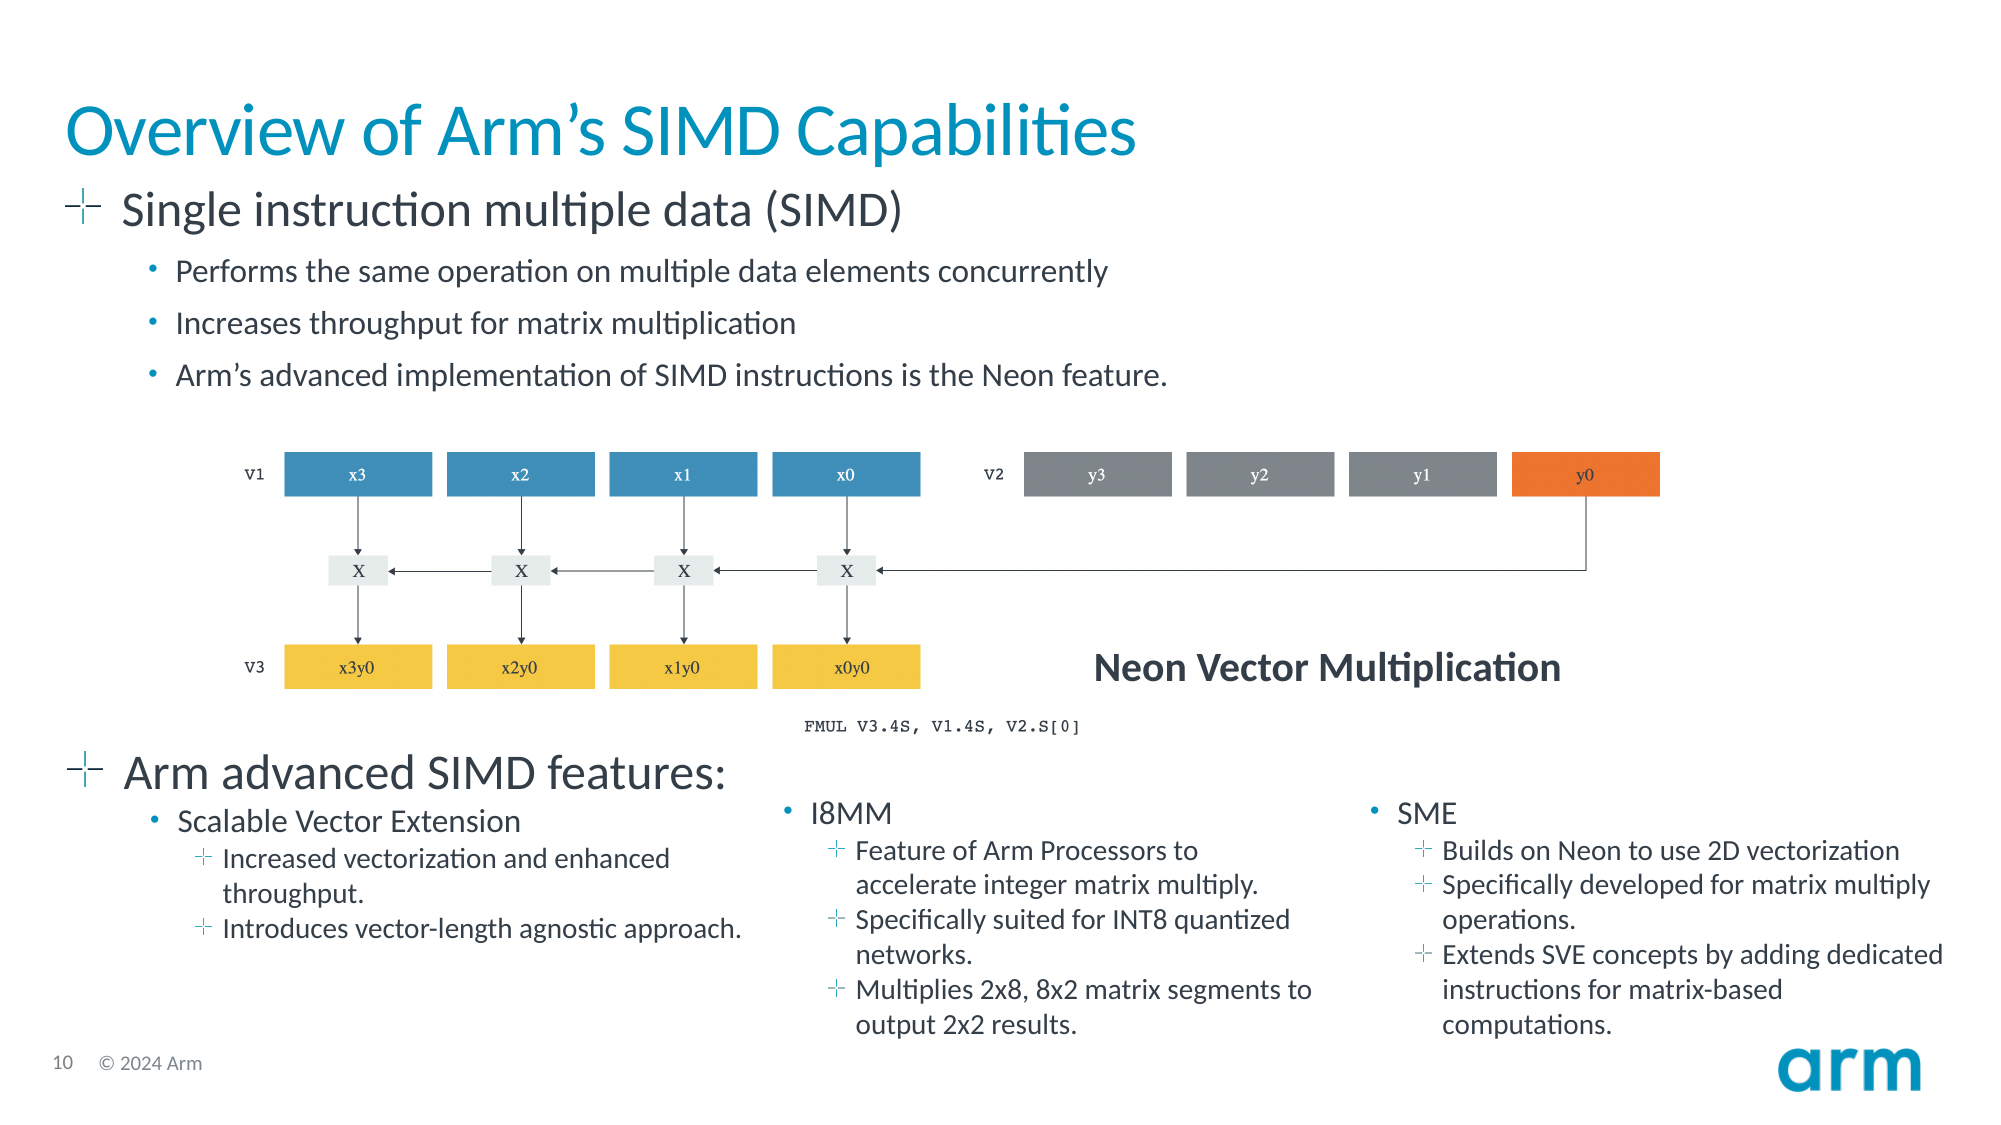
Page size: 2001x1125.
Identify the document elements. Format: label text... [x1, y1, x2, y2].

picture [241, 438, 1667, 740]
picture [1415, 875, 1432, 892]
picture [195, 918, 212, 935]
title Overview of Arm’s SIMD Capabilities [65, 78, 1908, 186]
text_box Arm advanced SIMD features: Scalable Vector Extension Increased vectorization and enhanced throughput. Introduces vector-length agnostic approach. [67, 739, 796, 1125]
picture [828, 840, 845, 857]
text_box SME Builds on Neon to use 2D vectorization Specifically developed for matrix multiply operations. Extends SVE concepts by adding dedicated instructions for matrix-based computations. [1287, 790, 1957, 1125]
text_box I8MM Feature of Arm Processors to accelerate integer matrix multiply. Specifically suited for INT8 quantized networks. Multiplies 2x8, 8x2 matrix segments to output 2x2 results. [700, 790, 1287, 1125]
picture [1415, 840, 1432, 857]
picture [828, 979, 845, 997]
text_box Single instruction multiple data (SIMD) Performs the same operation on multiple data elements concurrently Increases throughput for matrix multiplication Arm’s advanced implementation of SIMD instructions is the Neon feature. [65, 176, 1852, 1047]
picture [1415, 944, 1432, 962]
picture [65, 188, 101, 224]
picture [828, 909, 845, 927]
picture [67, 751, 103, 787]
picture [195, 848, 212, 865]
